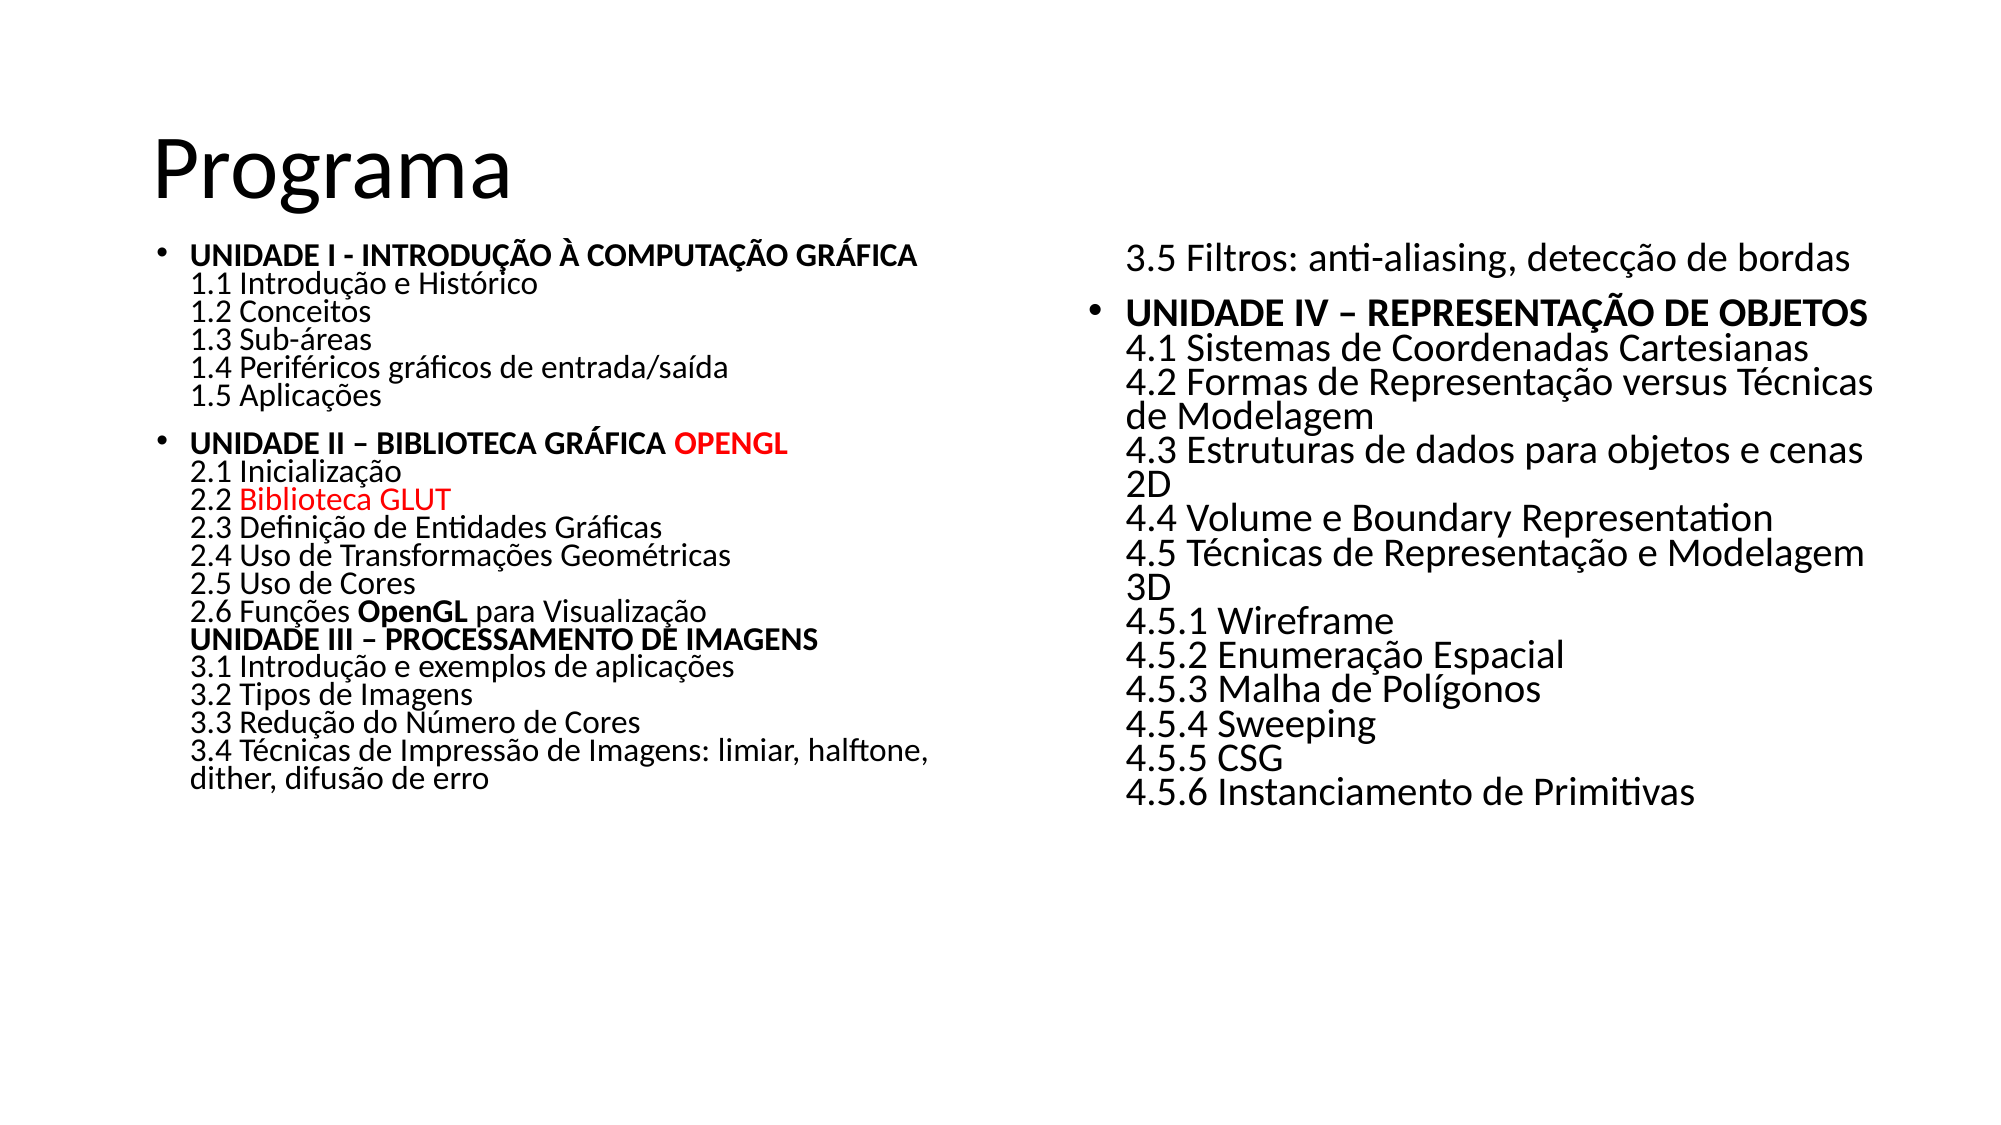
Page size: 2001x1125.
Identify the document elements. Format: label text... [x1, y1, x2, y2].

list 3.5 Filtros: anti-aliasing, detecção de bordas UNIDADE IV – REPRESENTAÇÃO DE OBJETOS 4.1 Sistemas de Coordenadas Cartesianas 4.2 Formas de Representação versus Técnicas de Modelagem 4.3 Estruturas de dados para objetos e cenas 2D 4.4 Volume e Boundary Representation 4.5 Técnicas de Representação e Modelagem 3D 4.5.1 Wireframe 4.5.2 Enumeração Espacial 4.5.3 Malha de Polígonos 4.5.4 Sweeping 4.5.5 CSG 4.5.6 Instanciamento de Primitivas [1073, 236, 1935, 1081]
list UNIDADE I - INTRODUÇÃO À COMPUTAÇÃO GRÁFICA 1.1 Introdução e Histórico 1.2 Conceitos 1.3 Sub-áreas 1.4 Periféricos gráficos de entrada/saída 1.5 Aplicações UNIDADE II – BIBLIOTECA GRÁFICA OPENGL 2.1 Inicialização 2.2 Biblioteca GLUT 2.3 Definição de Entidades Gráficas 2.4 Uso de Transformações Geométricas 2.5 Uso de Cores 2.6 Funções OpenGL para Visualização UNIDADE III – PROCESSAMENTO DE IMAGENS 3.1 Introdução e exemplos de aplicações 3.2 Tipos de Imagens 3.3 Redução do Número de Cores 3.4 Técnicas de Impressão de Imagens: limiar, halftone, dither, difusão de erro [137, 236, 977, 1081]
title Programa [137, 59, 1863, 278]
